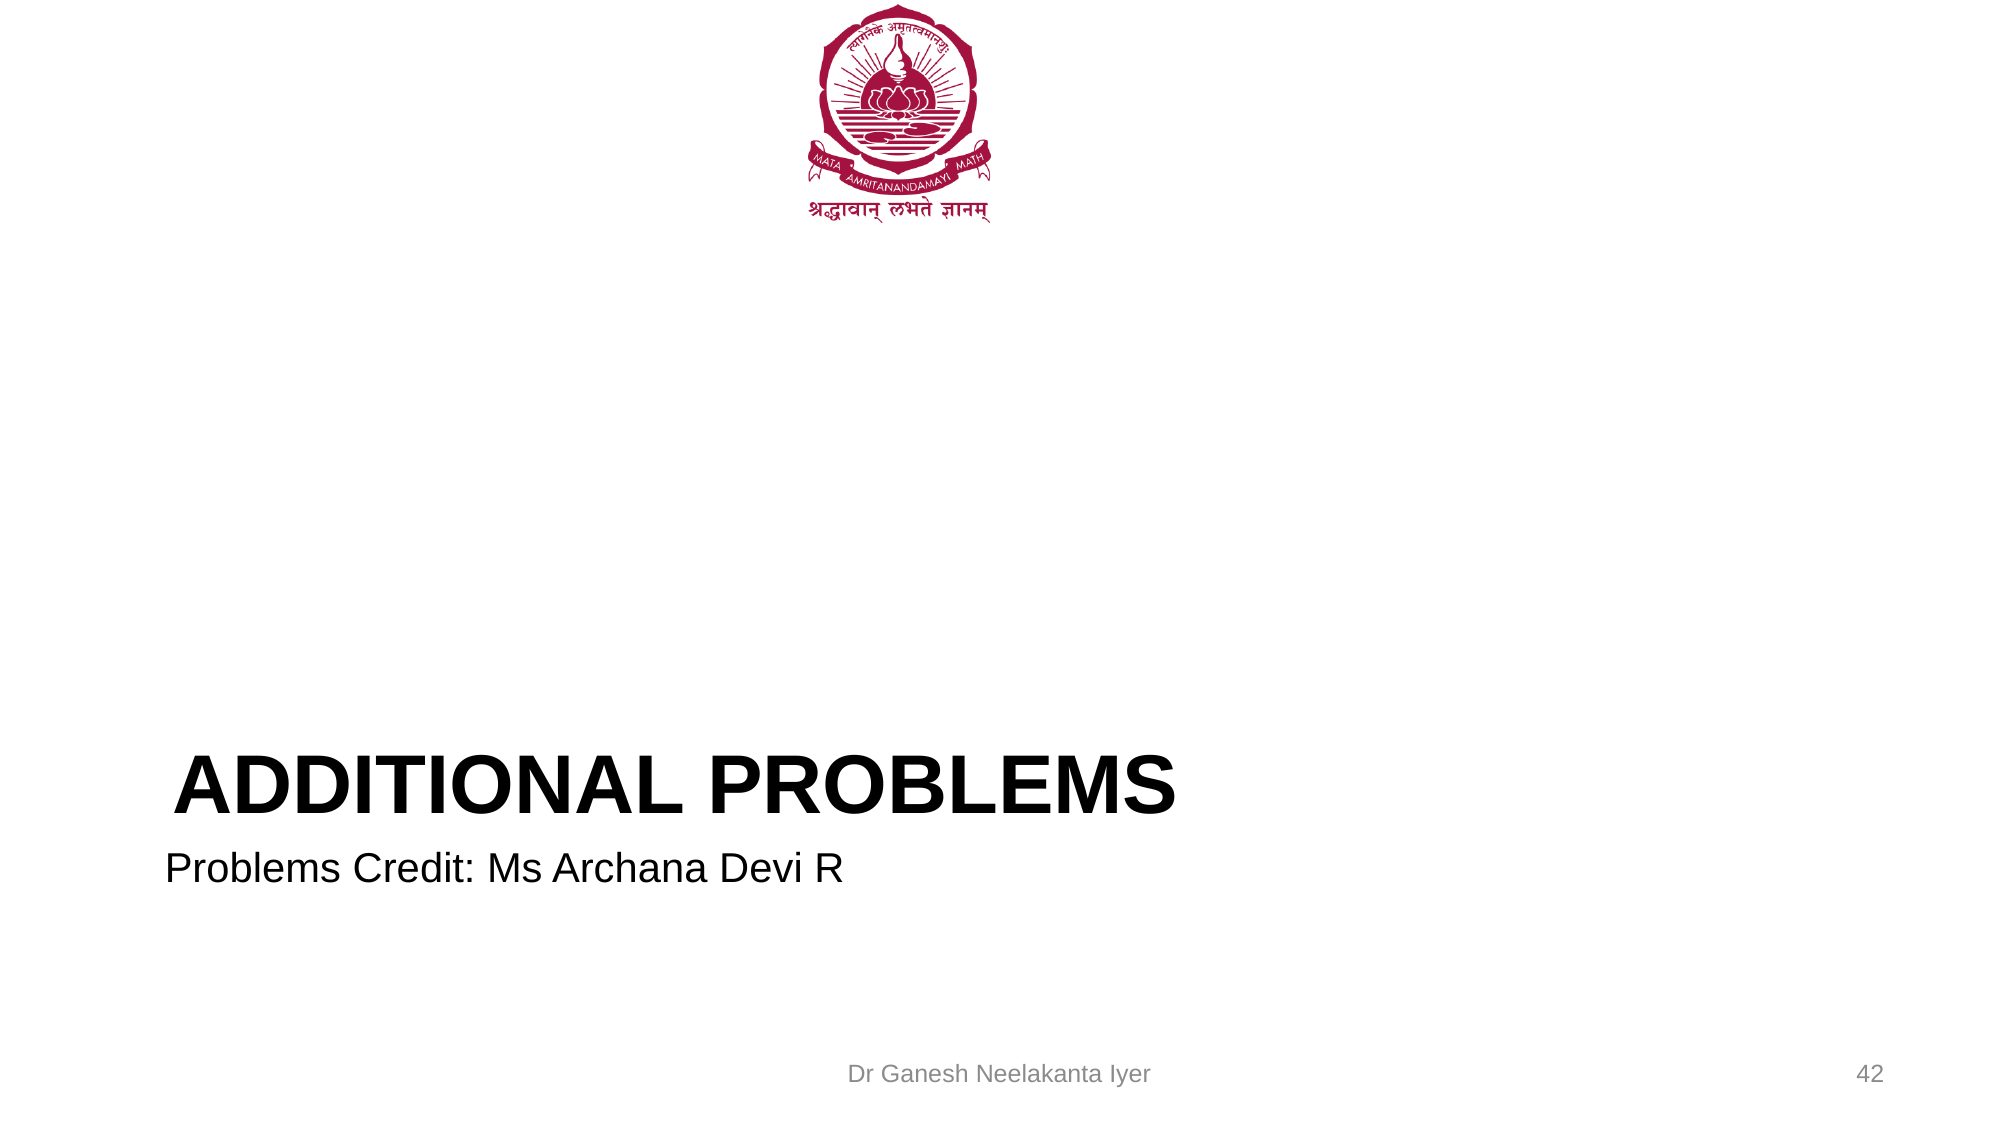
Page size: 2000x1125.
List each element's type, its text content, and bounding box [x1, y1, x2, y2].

picture [787, 1, 1011, 225]
footer Dr Ganesh Neelakanta Iyer [683, 1042, 1317, 1103]
title Additional Problems [157, 722, 1858, 947]
slide_number 42 [1432, 1042, 1900, 1103]
list Problems Credit: Ms Archana Devi R [149, 825, 1850, 898]
